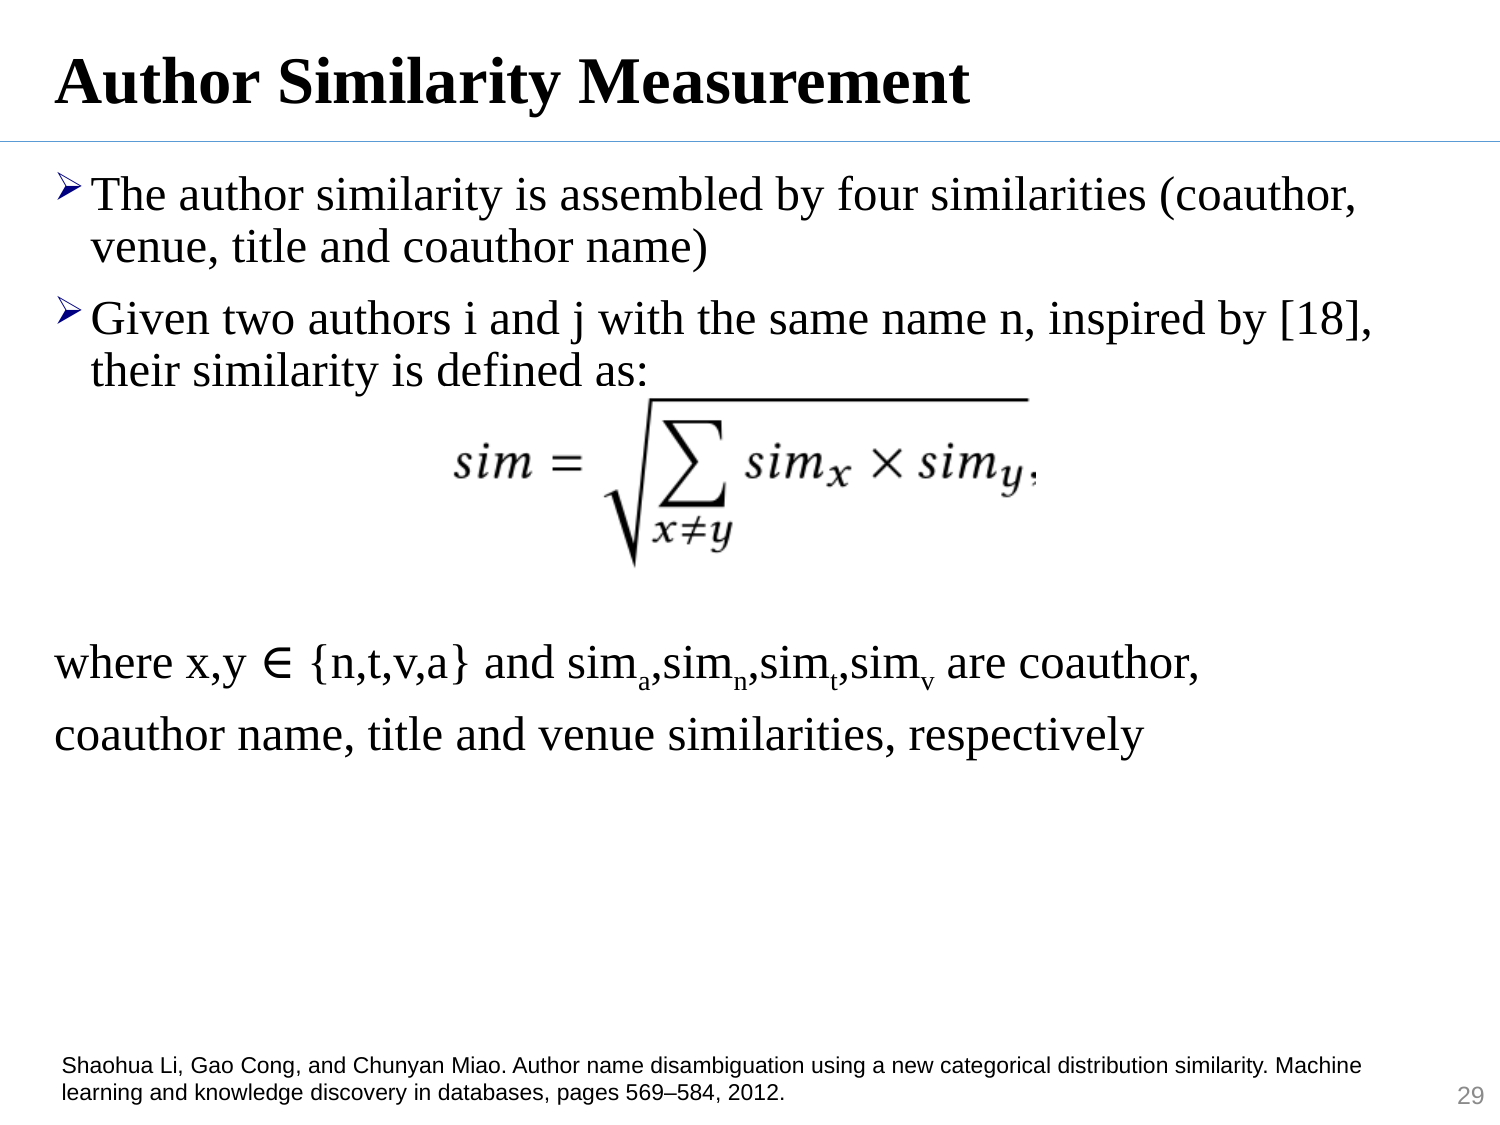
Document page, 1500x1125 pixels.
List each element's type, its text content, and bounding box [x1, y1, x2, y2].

slide_number 29 [1162, 1065, 1500, 1125]
text_box Shaohua Li, Gao Cong, and Chunyan Miao. Author name disambiguation using a new categorical distribution similarity. Machine learning and knowledge discovery in databases, pages 569–584, 2012. [46, 1042, 1418, 1113]
title Author Similarity Measurement [39, 18, 1454, 145]
list The author similarity is assembled by four similarities (coauthor, venue, title and coauthor name) Given two authors i and j with the same name n, inspired by [18], their similarity is defined as: where x,y ∈ {n,t,v,a} and sima,simn,simt,simv are coauthor, coauthor name, title and venue similarities, respectively [39, 160, 1457, 774]
picture [445, 386, 1036, 587]
